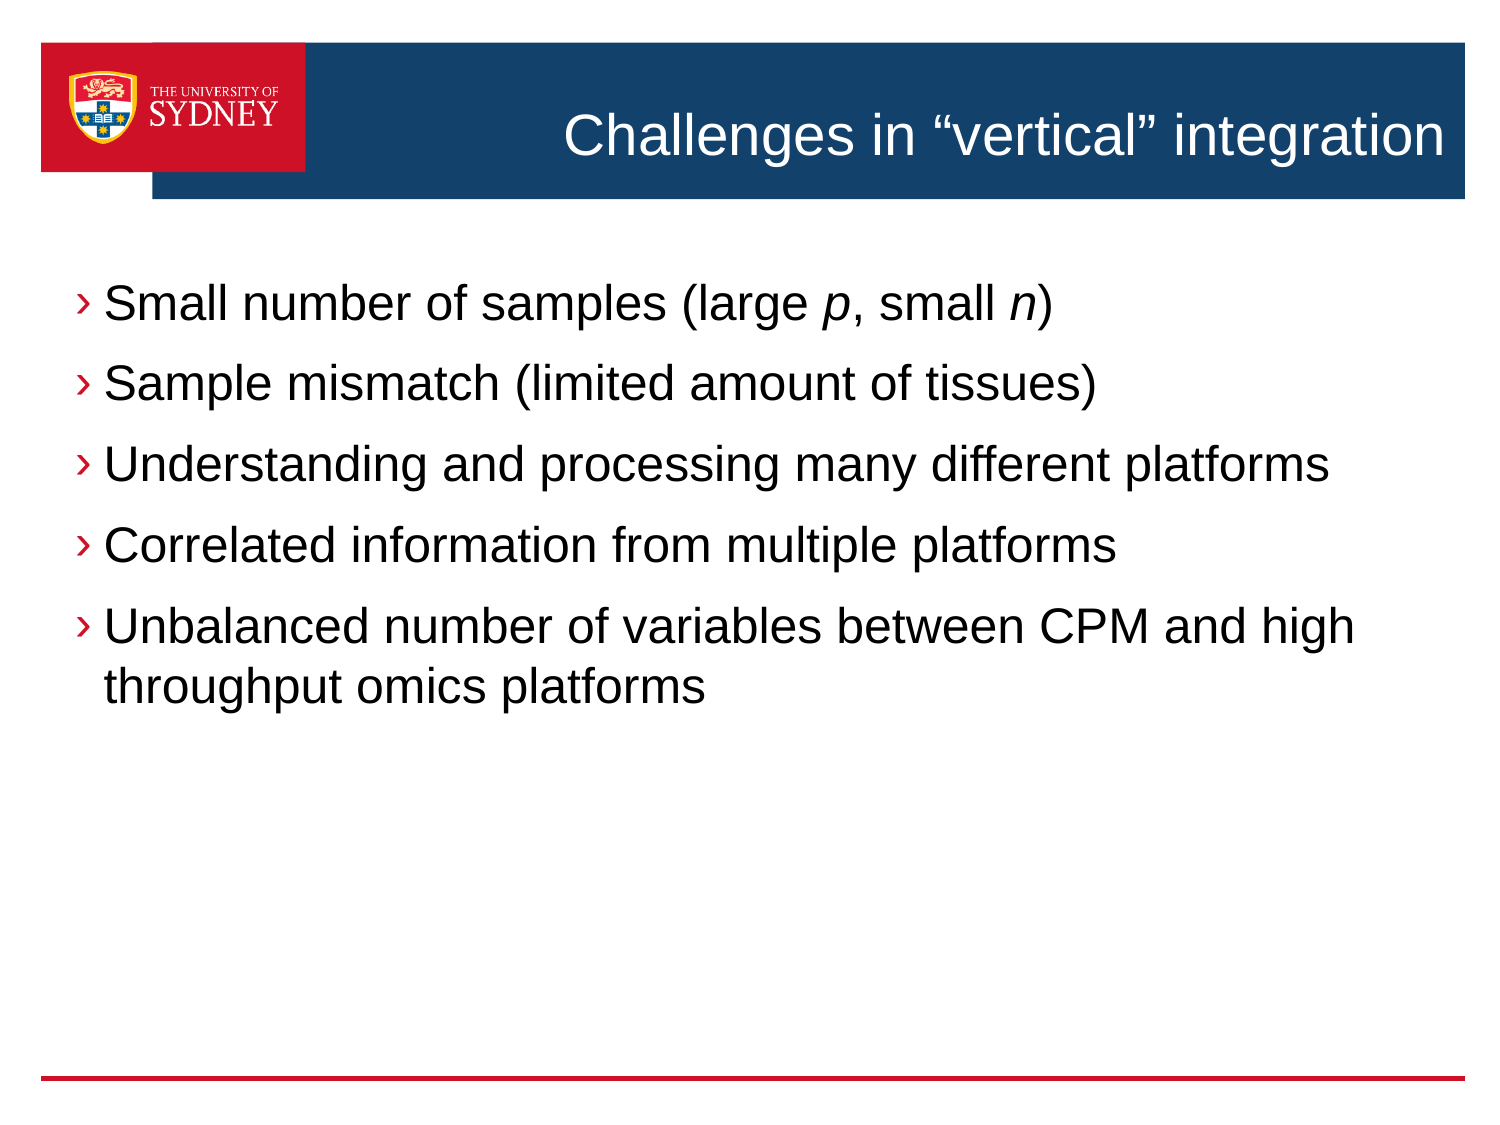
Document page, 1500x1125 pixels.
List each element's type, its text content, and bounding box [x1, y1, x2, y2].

list Small number of samples (large p, small n) Sample mismatch (limited amount of tissues) Understanding and processing many different platforms Correlated information from multiple platforms Unbalanced number of variables between CPM and high throughput omics platforms [75, 262, 1425, 1053]
title Challenges in “vertical” integration [304, 70, 1463, 175]
picture [69, 71, 278, 144]
